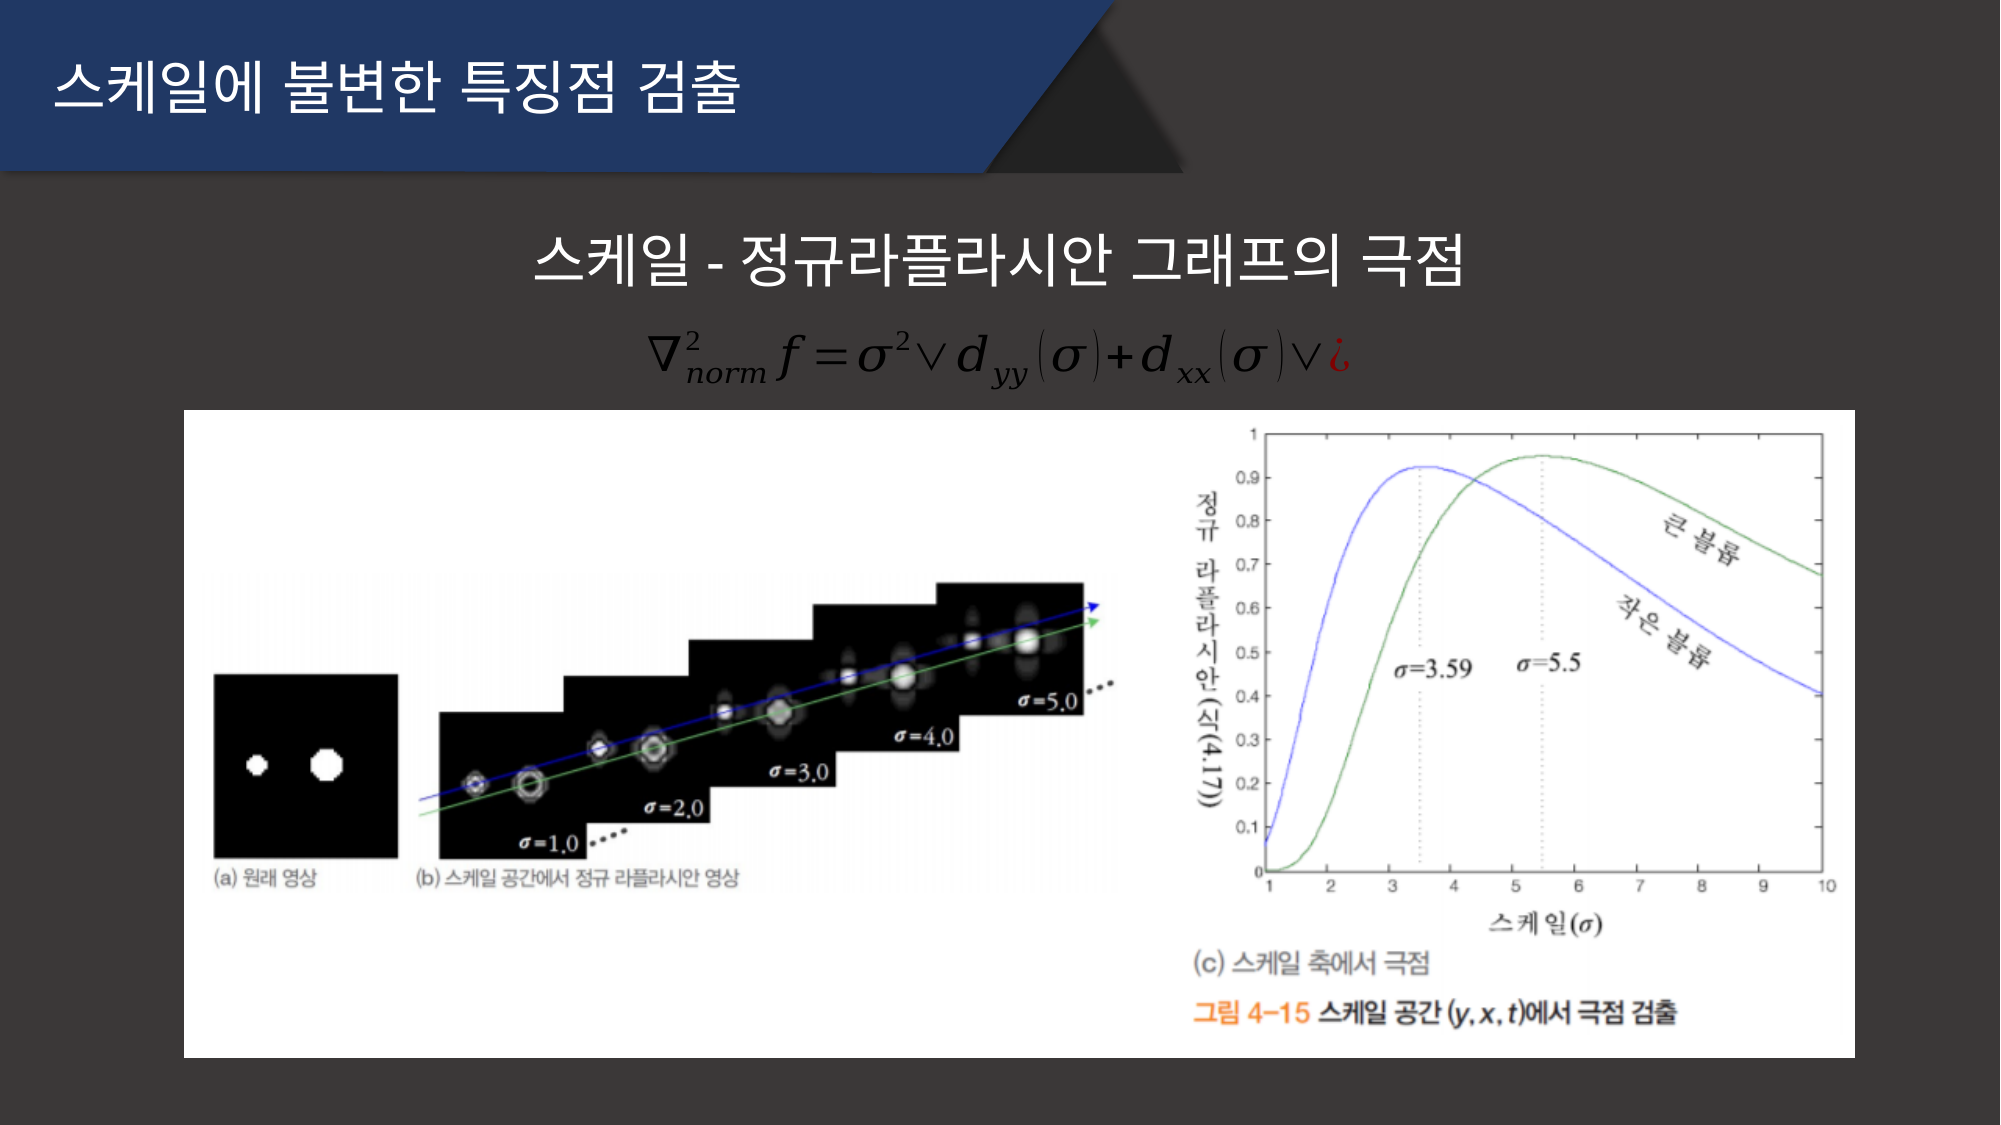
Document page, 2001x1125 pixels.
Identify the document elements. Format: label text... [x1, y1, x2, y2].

text_box 스케일-정규라플라시안 그래프의 극점 [0, 216, 2000, 302]
picture [184, 410, 1855, 1058]
text_box [0, 0, 1116, 175]
text_box 스케일에 불변한 특징점 검출 [37, 43, 758, 129]
text_box [997, 38, 1186, 175]
